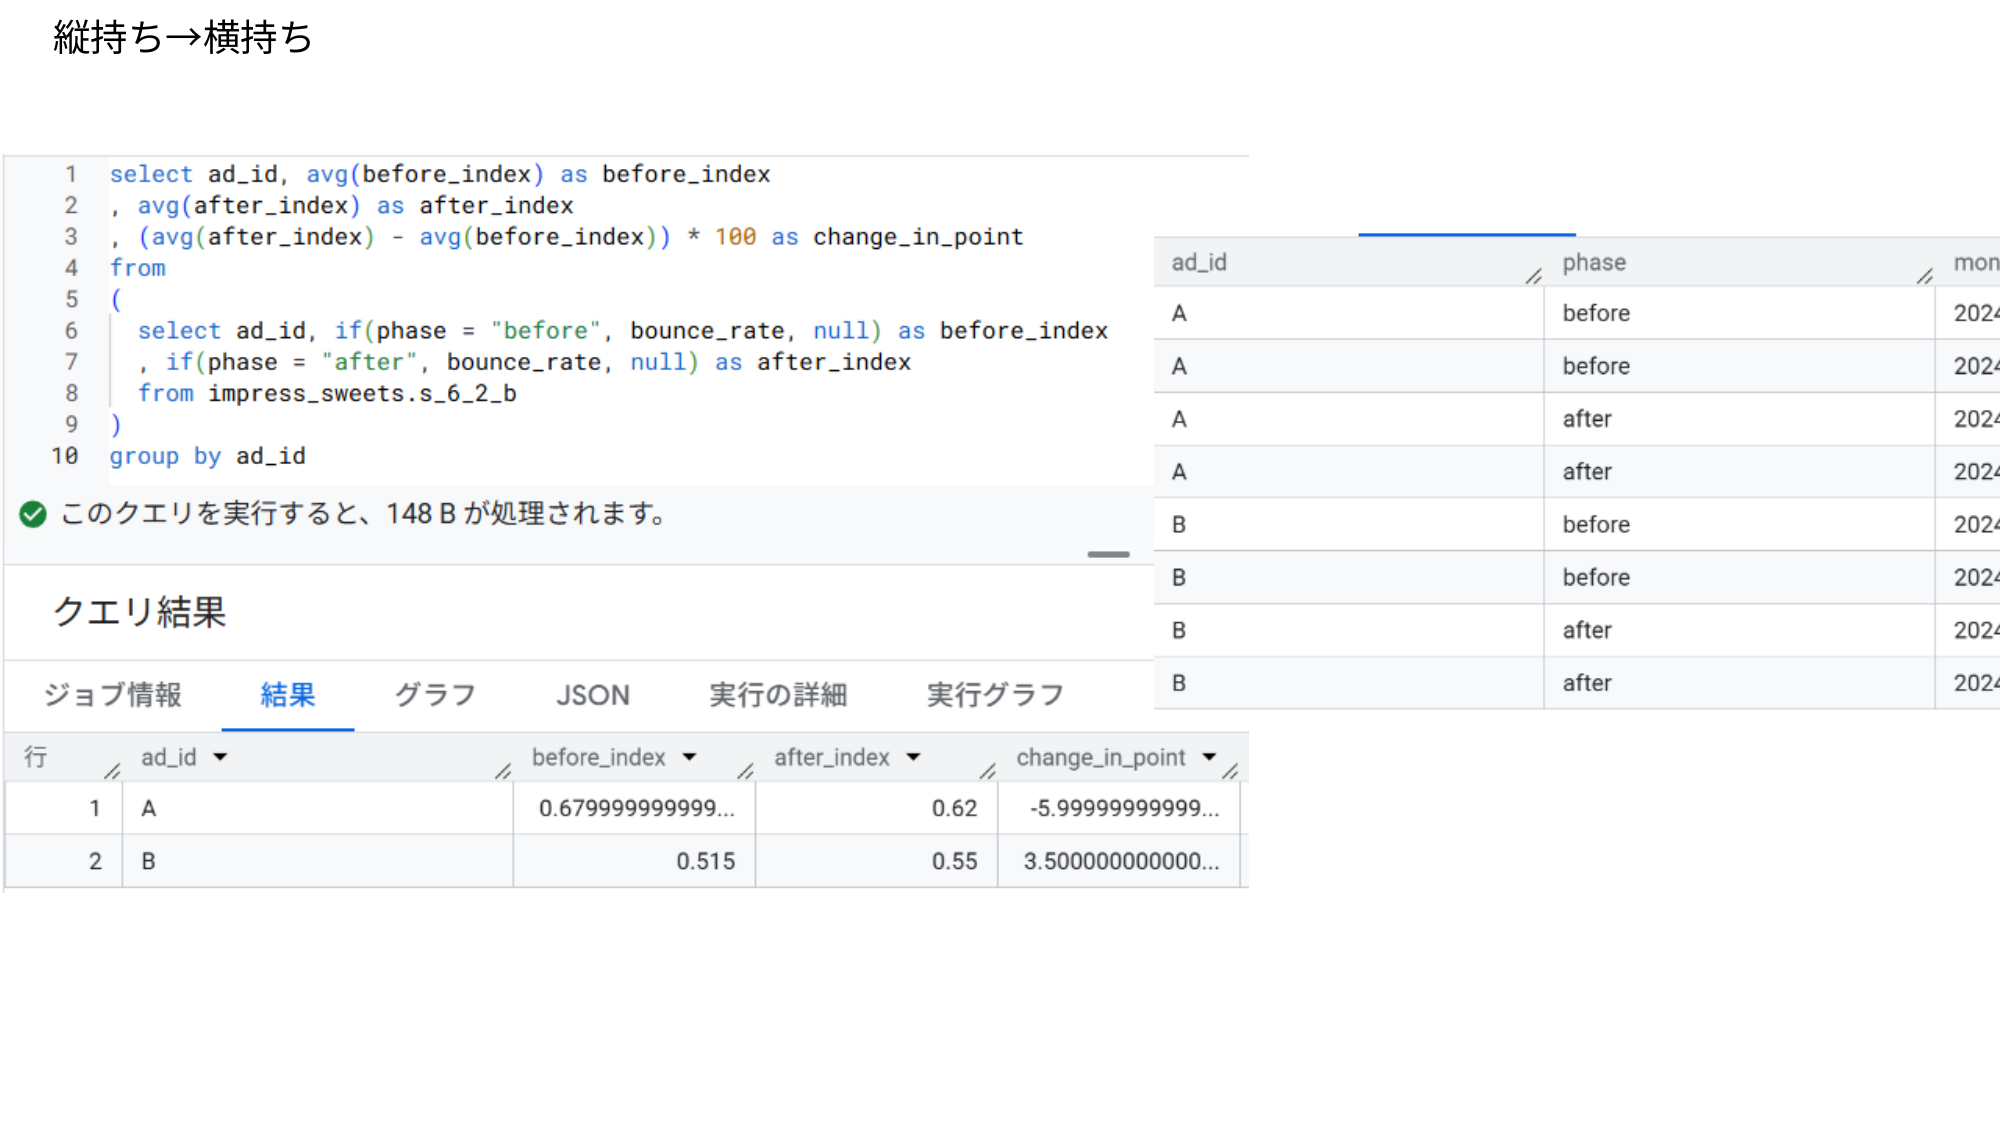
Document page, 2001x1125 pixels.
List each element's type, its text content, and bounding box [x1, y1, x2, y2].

picture [0, 154, 2000, 893]
text_box 縦持ち→横持ち [38, 6, 452, 67]
